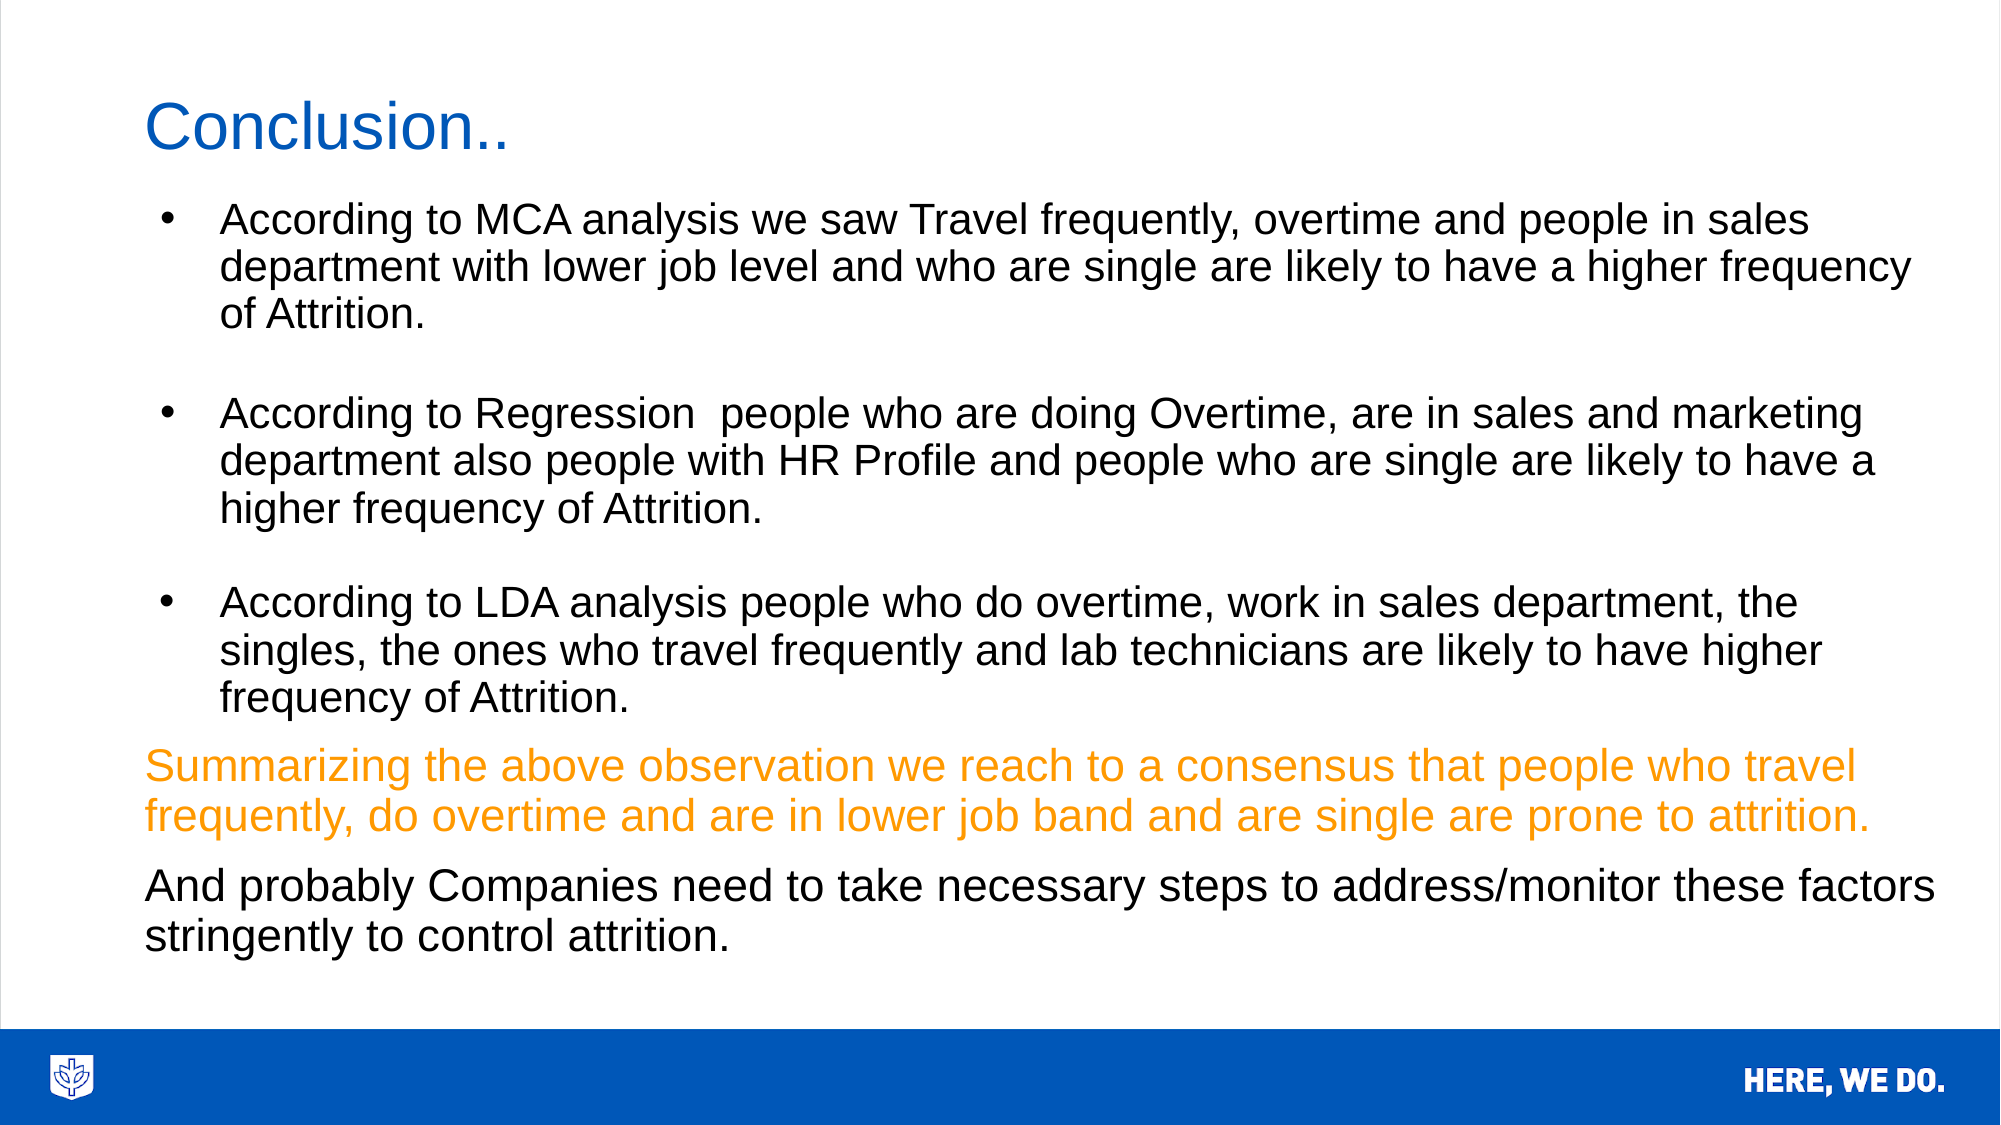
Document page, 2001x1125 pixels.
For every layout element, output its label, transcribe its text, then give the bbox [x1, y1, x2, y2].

title Conclusion.. [129, 84, 1871, 178]
picture [0, 0, 2000, 1125]
list According to MCA analysis we saw Travel frequently, overtime and people in sales department with lower job level and who are single are likely to have a higher frequency of Attrition. According to Regression people who are doing Overtime, are in sales and marketing department also people with HR Profile and people who are single are likely to have a higher frequency of Attrition. According to LDA analysis people who do overtime, work in sales department, the singles, the ones who travel frequently and lab technicians are likely to have higher frequency of Attrition. Summarizing the above observation we reach to a consensus that people who travel frequently, do overtime and are in lower job band and are single are prone to attrition. And probably Companies need to take necessary steps to address/monitor these factors stringently to control attrition. [129, 189, 1976, 998]
